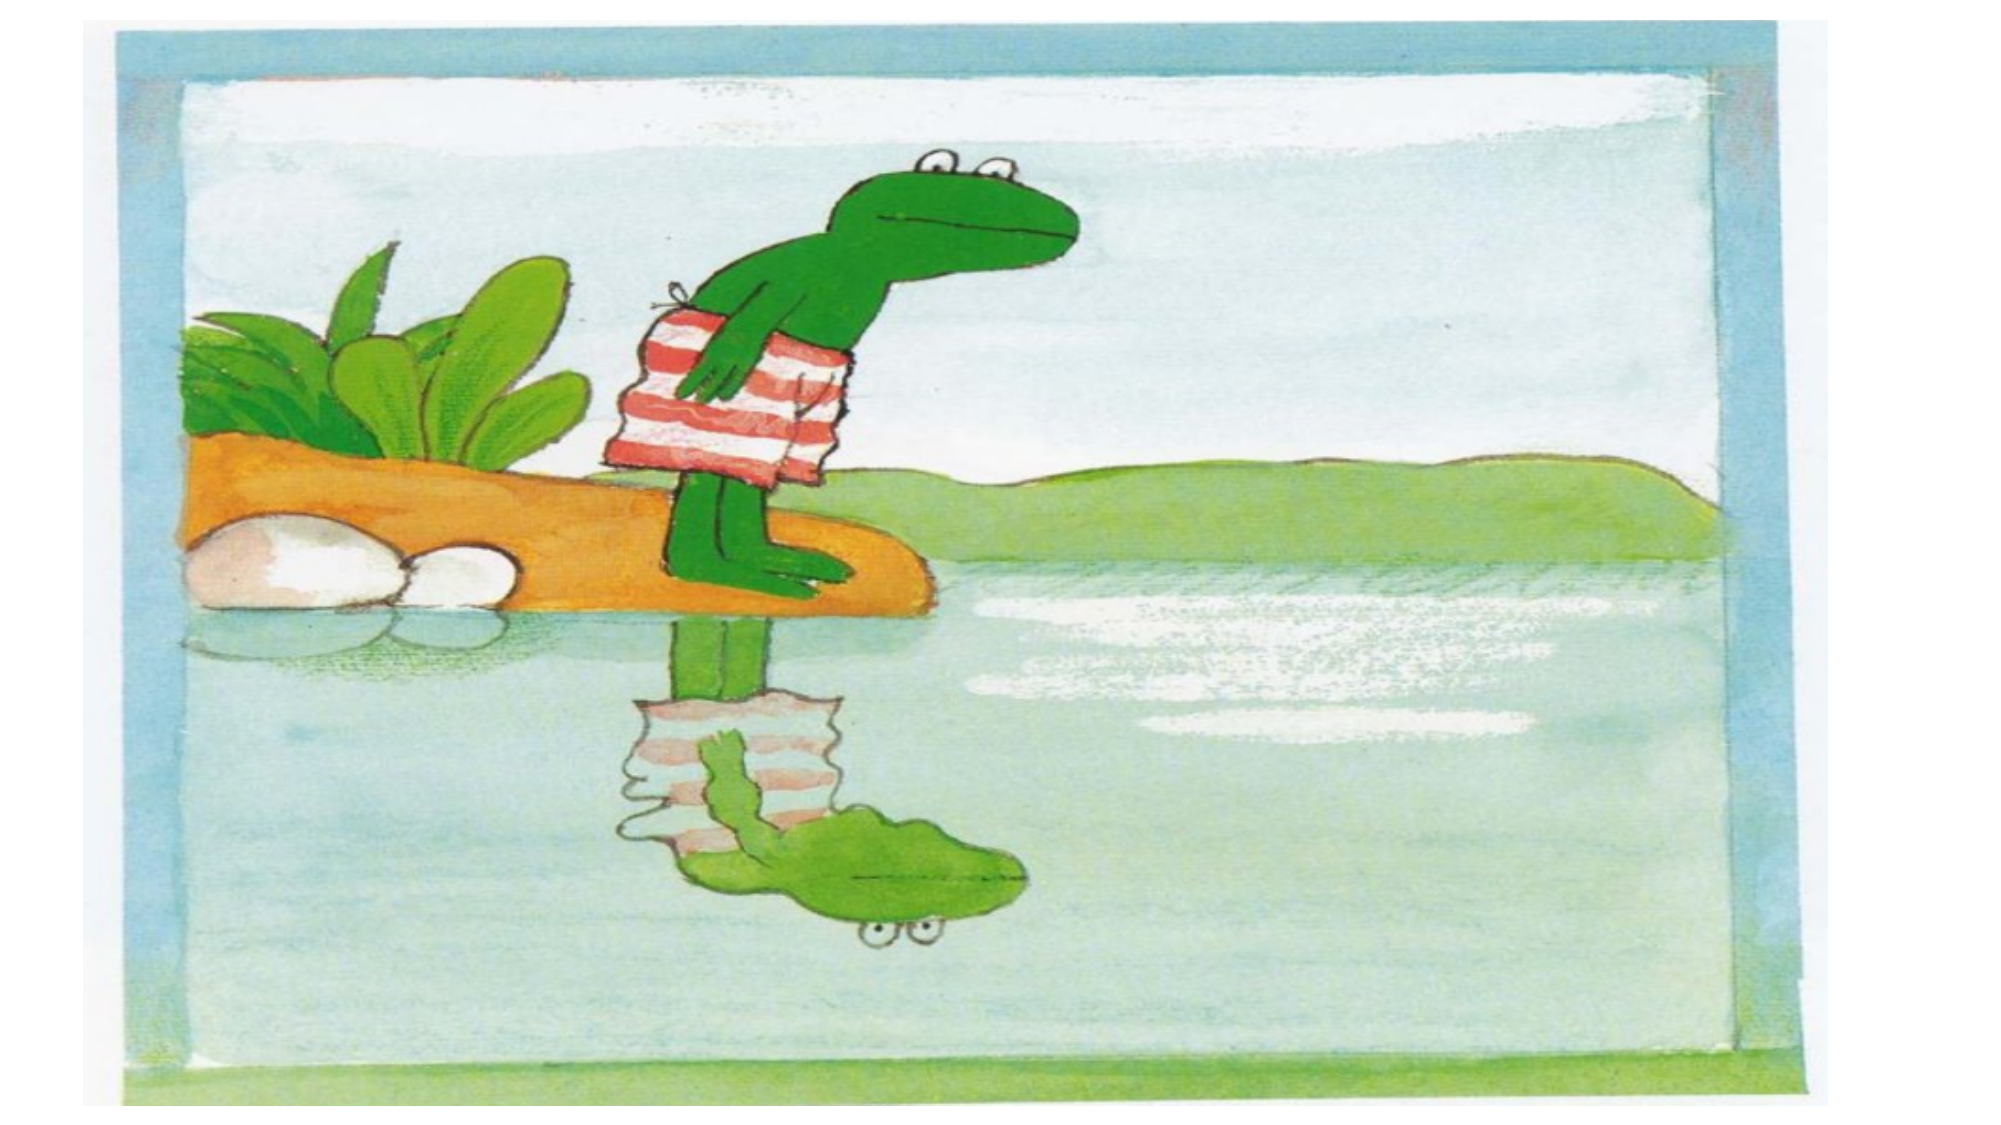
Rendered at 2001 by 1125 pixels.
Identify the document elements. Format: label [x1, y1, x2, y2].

picture [83, 20, 1828, 1106]
